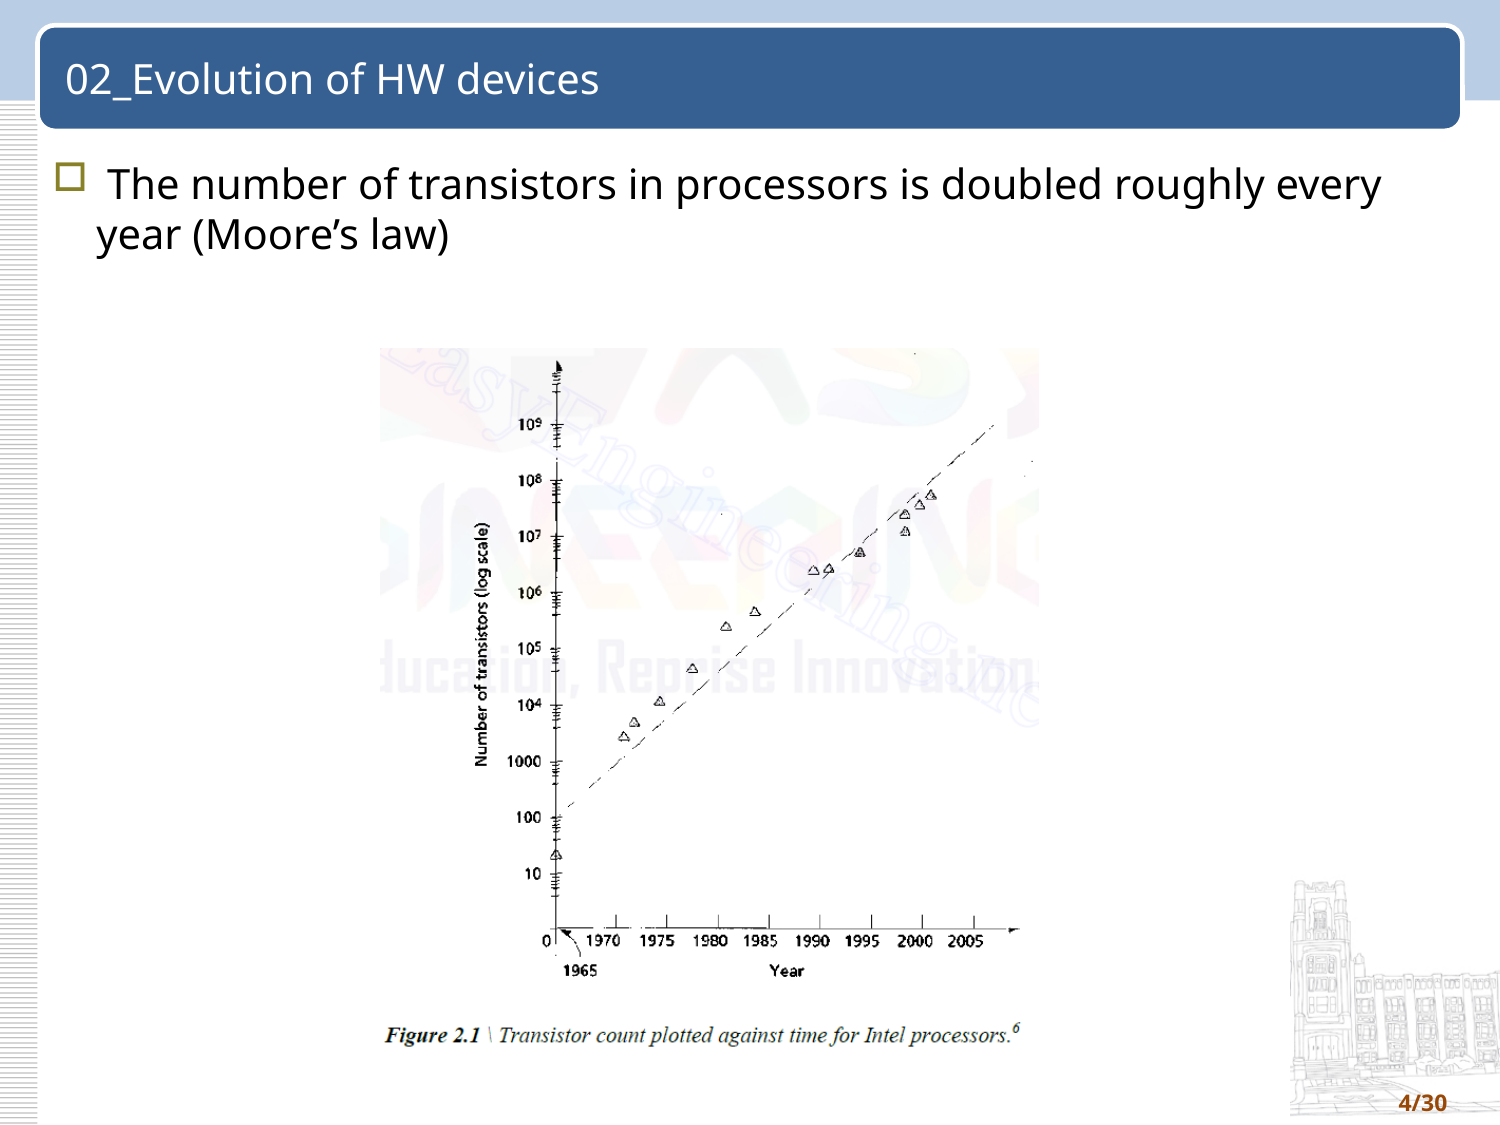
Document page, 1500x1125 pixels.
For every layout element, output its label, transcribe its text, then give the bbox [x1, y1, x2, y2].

list The number of transistors in processors is doubled roughly every year (Moore’s law) [37, 149, 1463, 1088]
title 02_Evolution of HW devices [50, 27, 1438, 128]
picture [380, 348, 1039, 1054]
picture [1290, 874, 1500, 1125]
picture [0, 101, 38, 1125]
